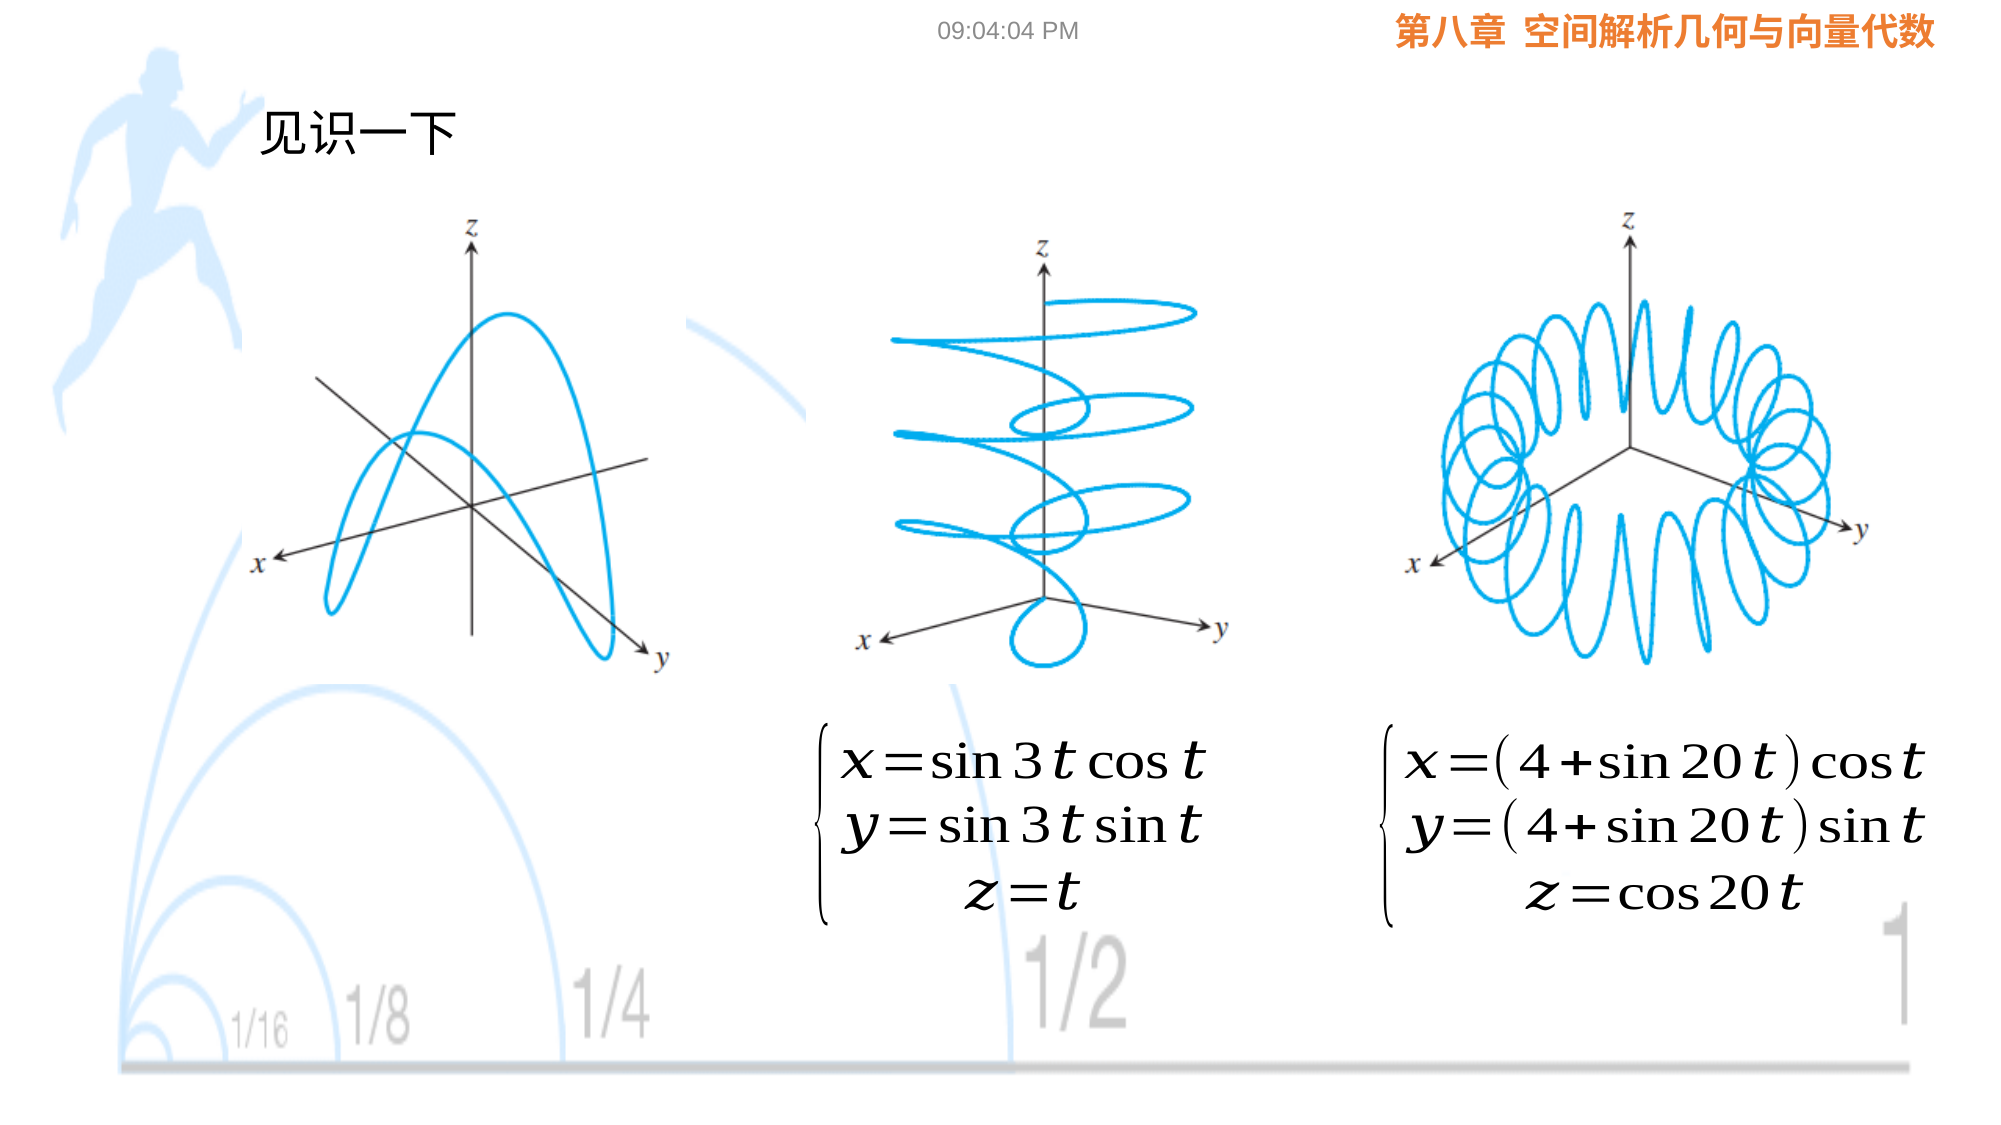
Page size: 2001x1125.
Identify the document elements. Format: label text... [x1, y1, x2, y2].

picture [242, 209, 686, 684]
text_box 见识一下 [243, 94, 474, 169]
picture [806, 217, 1268, 684]
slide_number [922, 0, 1102, 60]
picture [1387, 205, 1892, 684]
